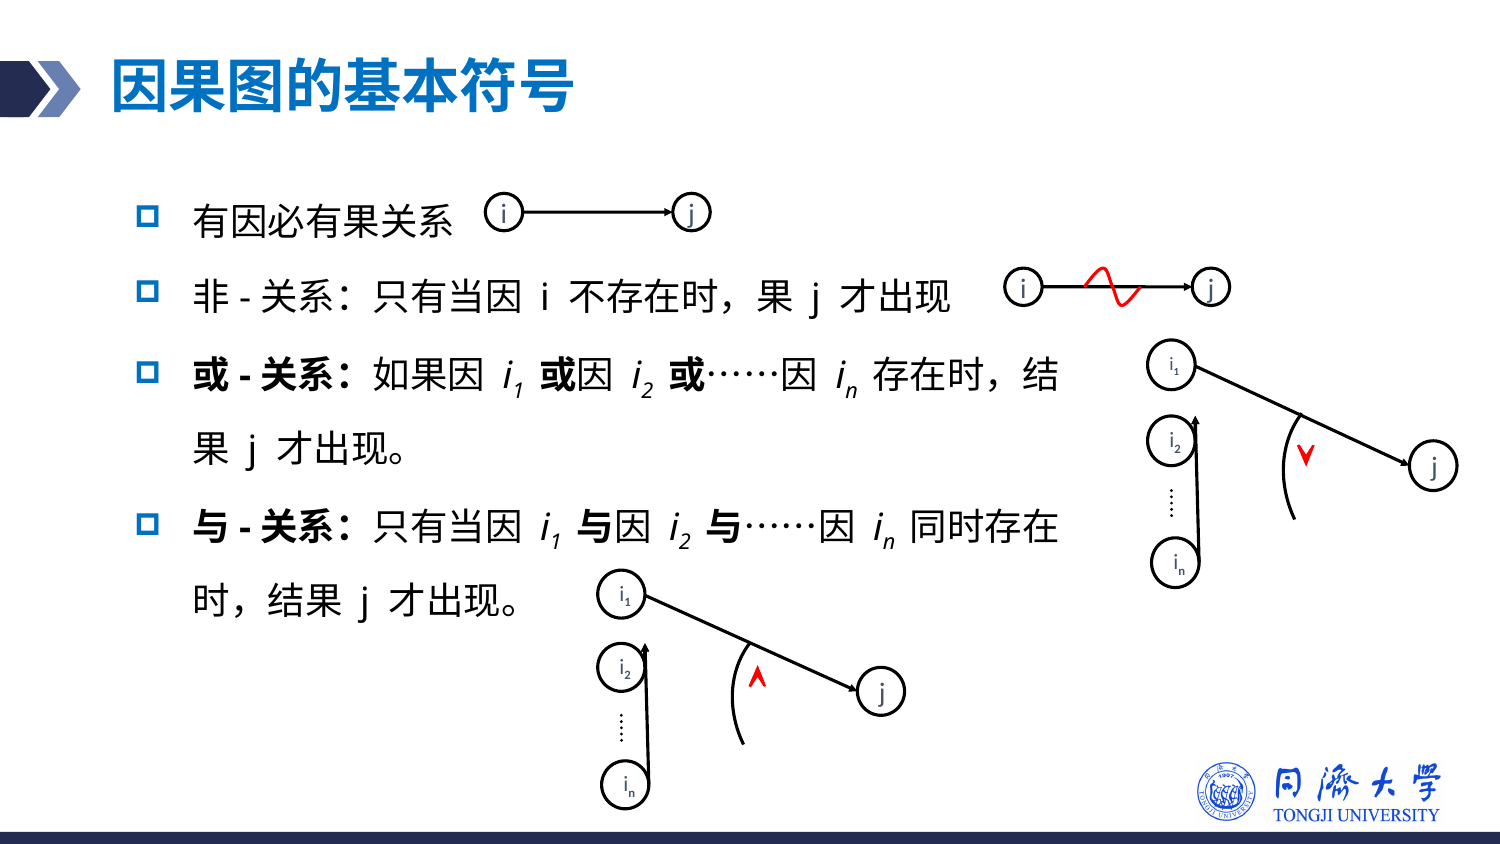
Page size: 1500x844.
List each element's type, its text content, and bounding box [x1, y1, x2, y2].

picture [1195, 760, 1445, 824]
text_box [597, 570, 905, 809]
text_box 有因必有果关系 非-关系：只有当因 i 不存在时，果 j 才出现 或-关系：如果因 i1 或因 i2 或……因 in 存在时，结果 j 才出现。 与-关系：只有当因 i1 与因 i2 与……因 in 同时存在时，结果 j 才出现。 [119, 168, 1085, 629]
title 因果图的基本符号 [95, 46, 1303, 132]
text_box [485, 193, 711, 231]
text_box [1004, 268, 1230, 306]
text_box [1147, 339, 1457, 588]
